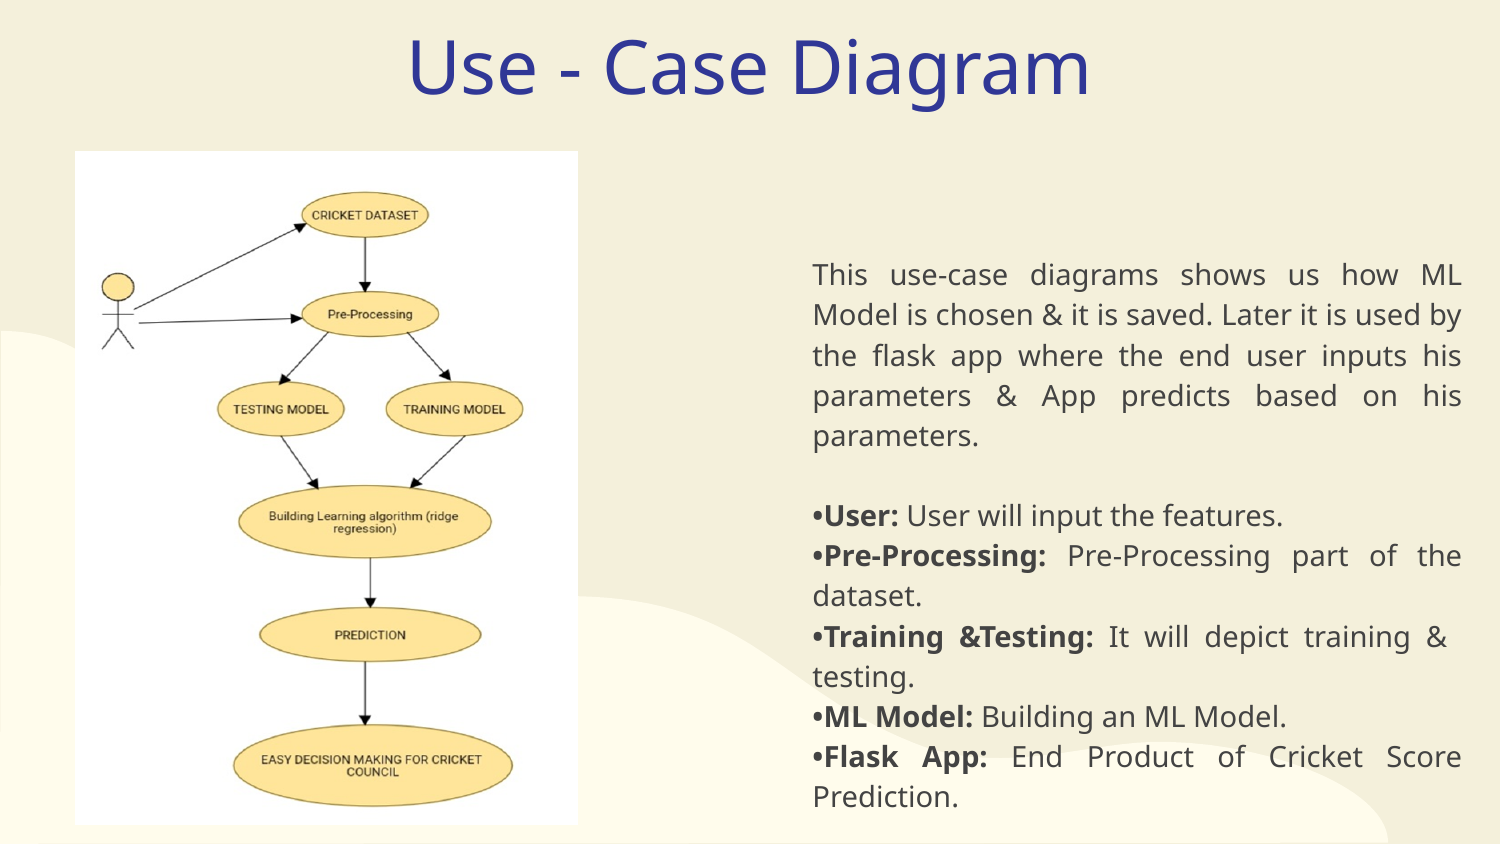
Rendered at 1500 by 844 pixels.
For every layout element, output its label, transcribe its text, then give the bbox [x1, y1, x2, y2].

picture [74, 150, 578, 826]
subtitle This use-case diagrams shows us how ML Model is chosen & it is saved. Later it is used by the flask app where the end user inputs his parameters & App predicts based on his parameters. •User: User will input the features. •Pre-Processing: Pre-Processing part of the dataset. •Training &Testing: It will depict training & testing. •ML Model: Building an ML Model. •Flask App: End Product of Cricket Score Prediction. [722, 236, 1478, 788]
title Use - Case Diagram [0, 0, 1500, 129]
